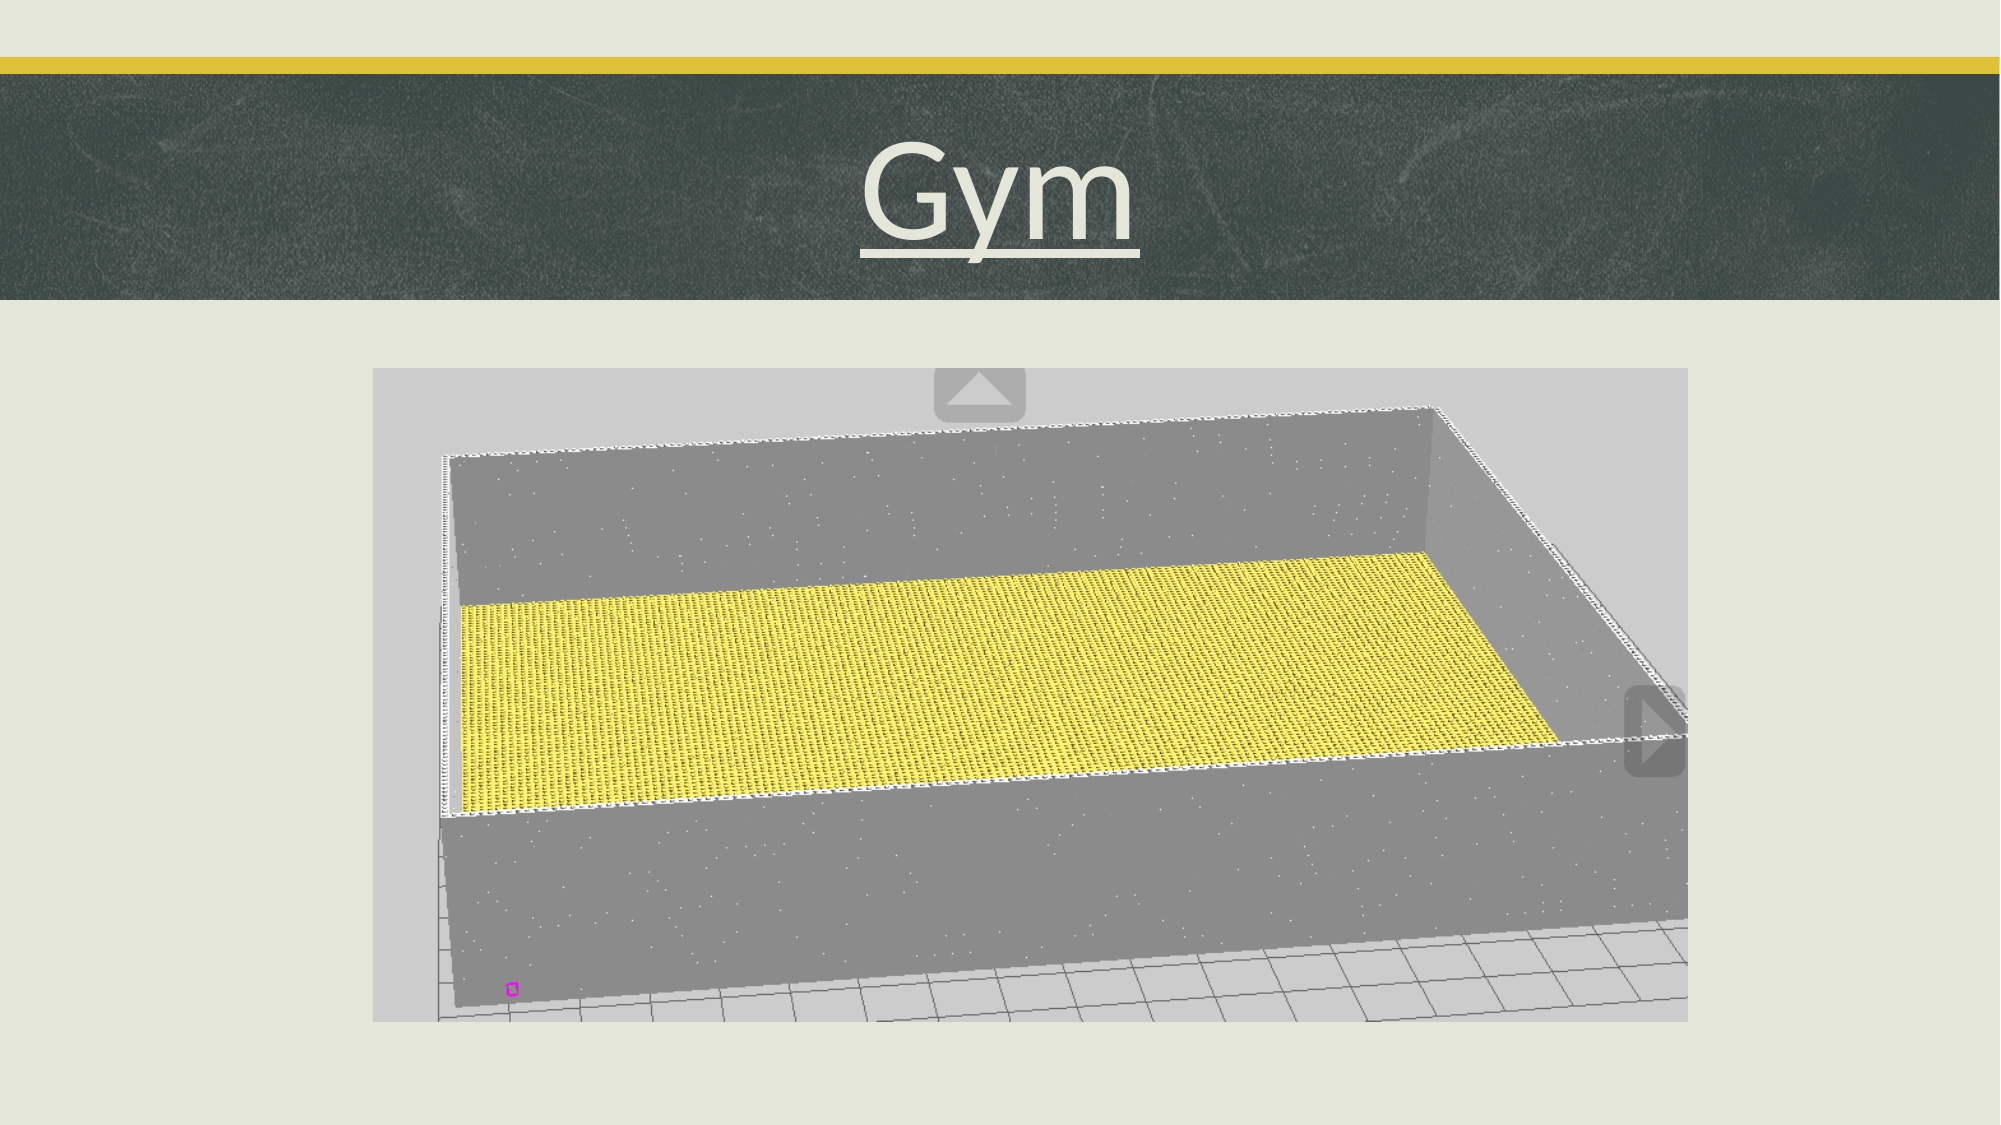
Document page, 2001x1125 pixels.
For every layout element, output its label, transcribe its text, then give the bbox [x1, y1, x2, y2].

picture [0, 74, 2000, 300]
title Gym [210, 76, 1790, 300]
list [373, 368, 1688, 1022]
